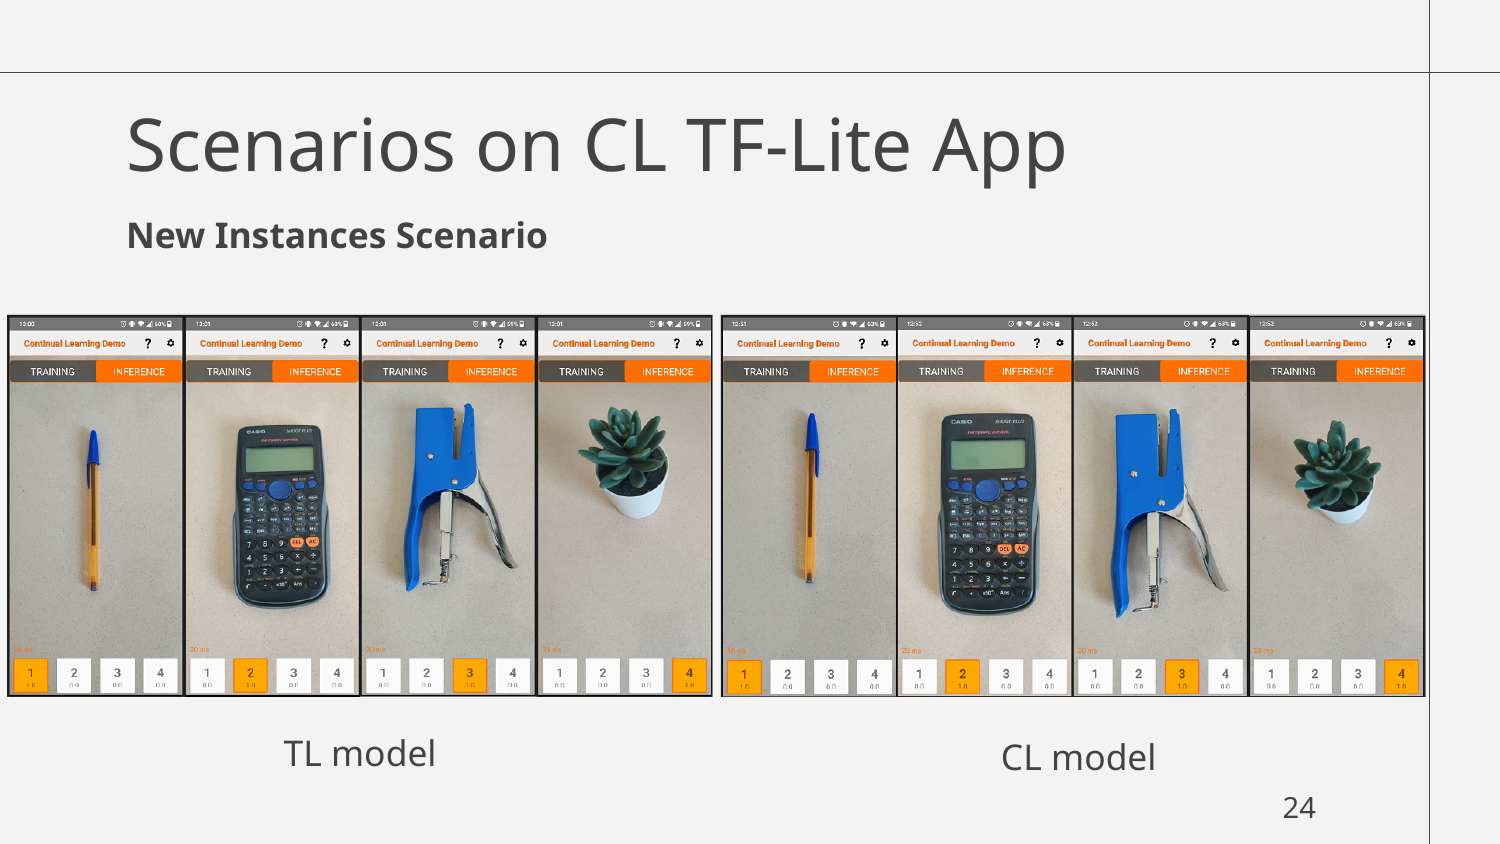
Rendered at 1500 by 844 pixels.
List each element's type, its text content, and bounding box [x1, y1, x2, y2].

title Scenarios on CL TF-Lite App [110, 83, 1413, 164]
text_box New Instances Scenario [110, 219, 634, 256]
picture [719, 314, 1426, 697]
text_box TL model [155, 740, 565, 774]
slide_number 24 [1241, 773, 1332, 839]
picture [6, 314, 713, 697]
text_box CL model [874, 744, 1284, 778]
